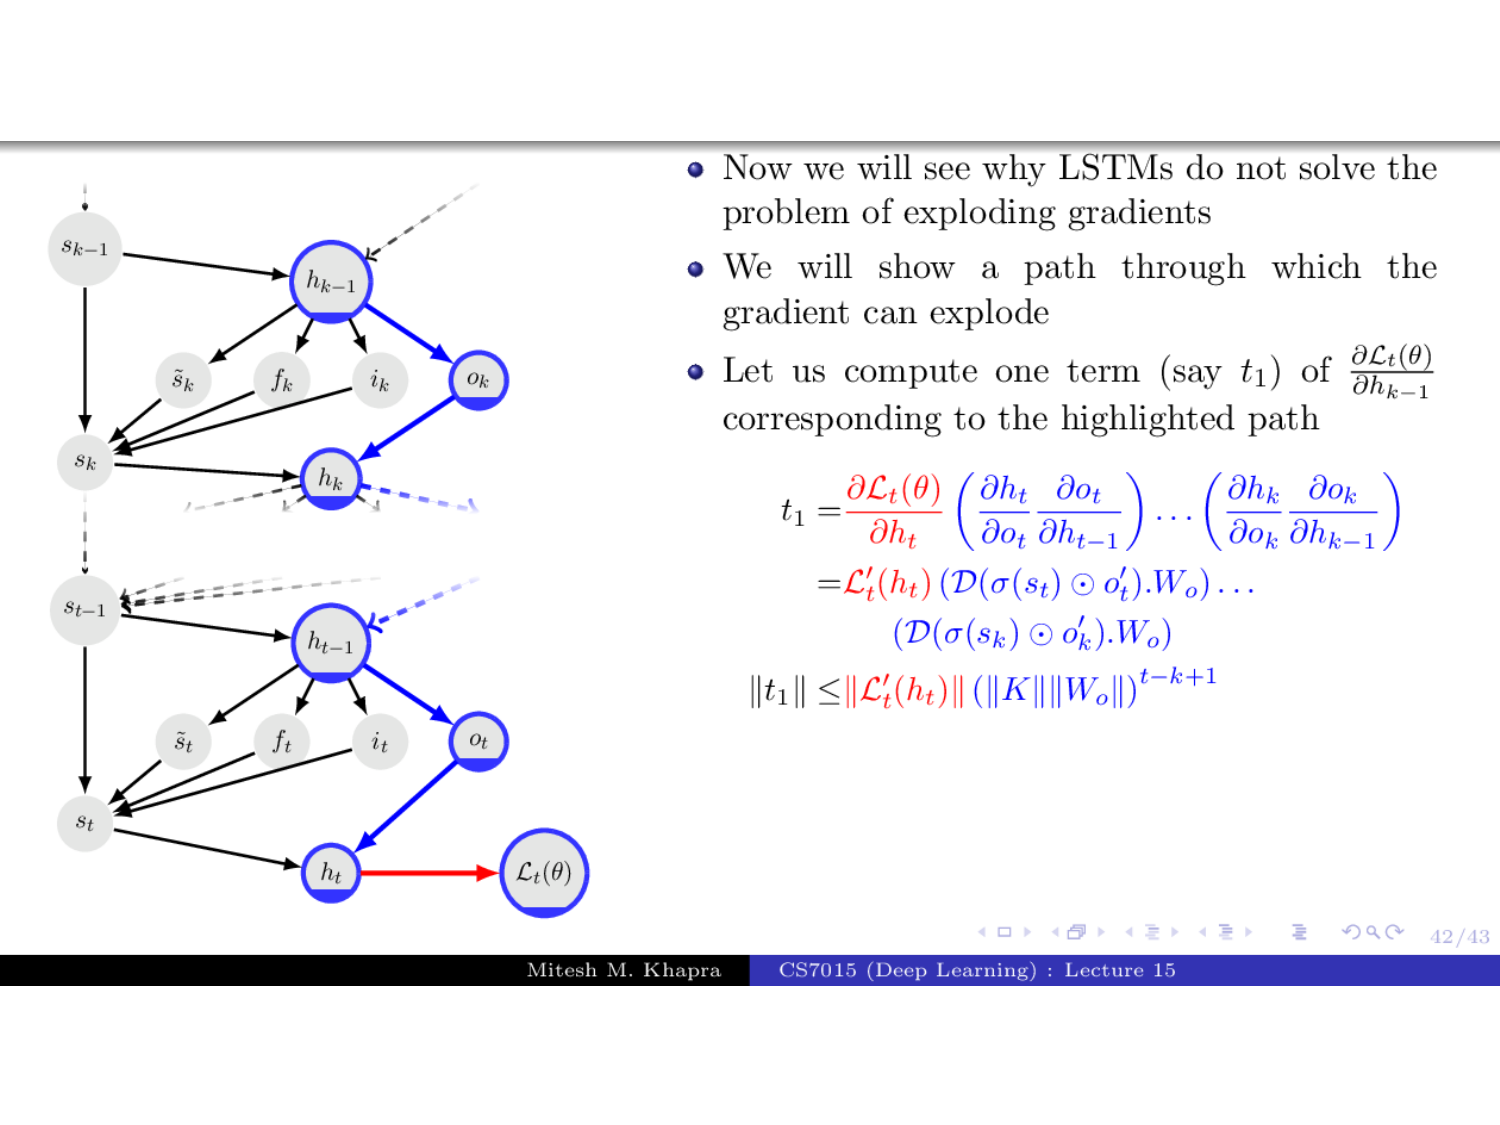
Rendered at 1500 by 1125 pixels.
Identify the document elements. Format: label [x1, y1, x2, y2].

picture [0, 141, 1500, 986]
